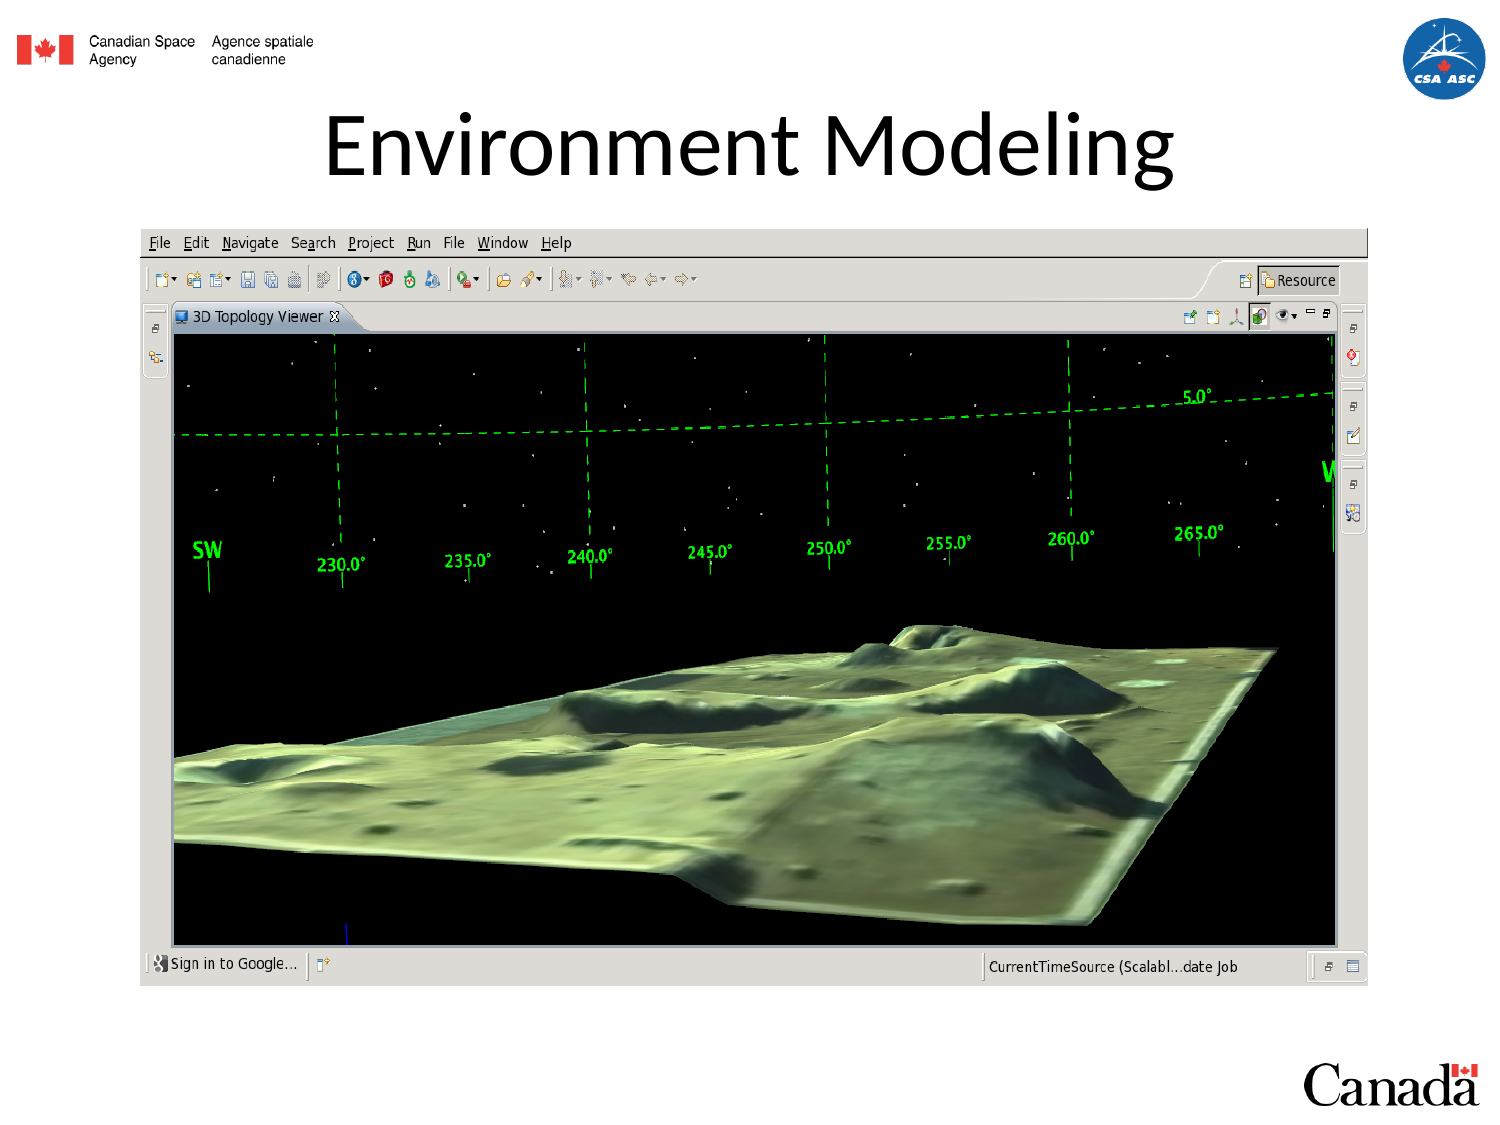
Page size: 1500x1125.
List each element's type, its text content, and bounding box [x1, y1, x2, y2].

picture [1402, 17, 1486, 100]
picture [139, 228, 1368, 987]
title Environment Modeling [74, 44, 1426, 233]
picture [1304, 1063, 1480, 1106]
picture [17, 35, 313, 67]
